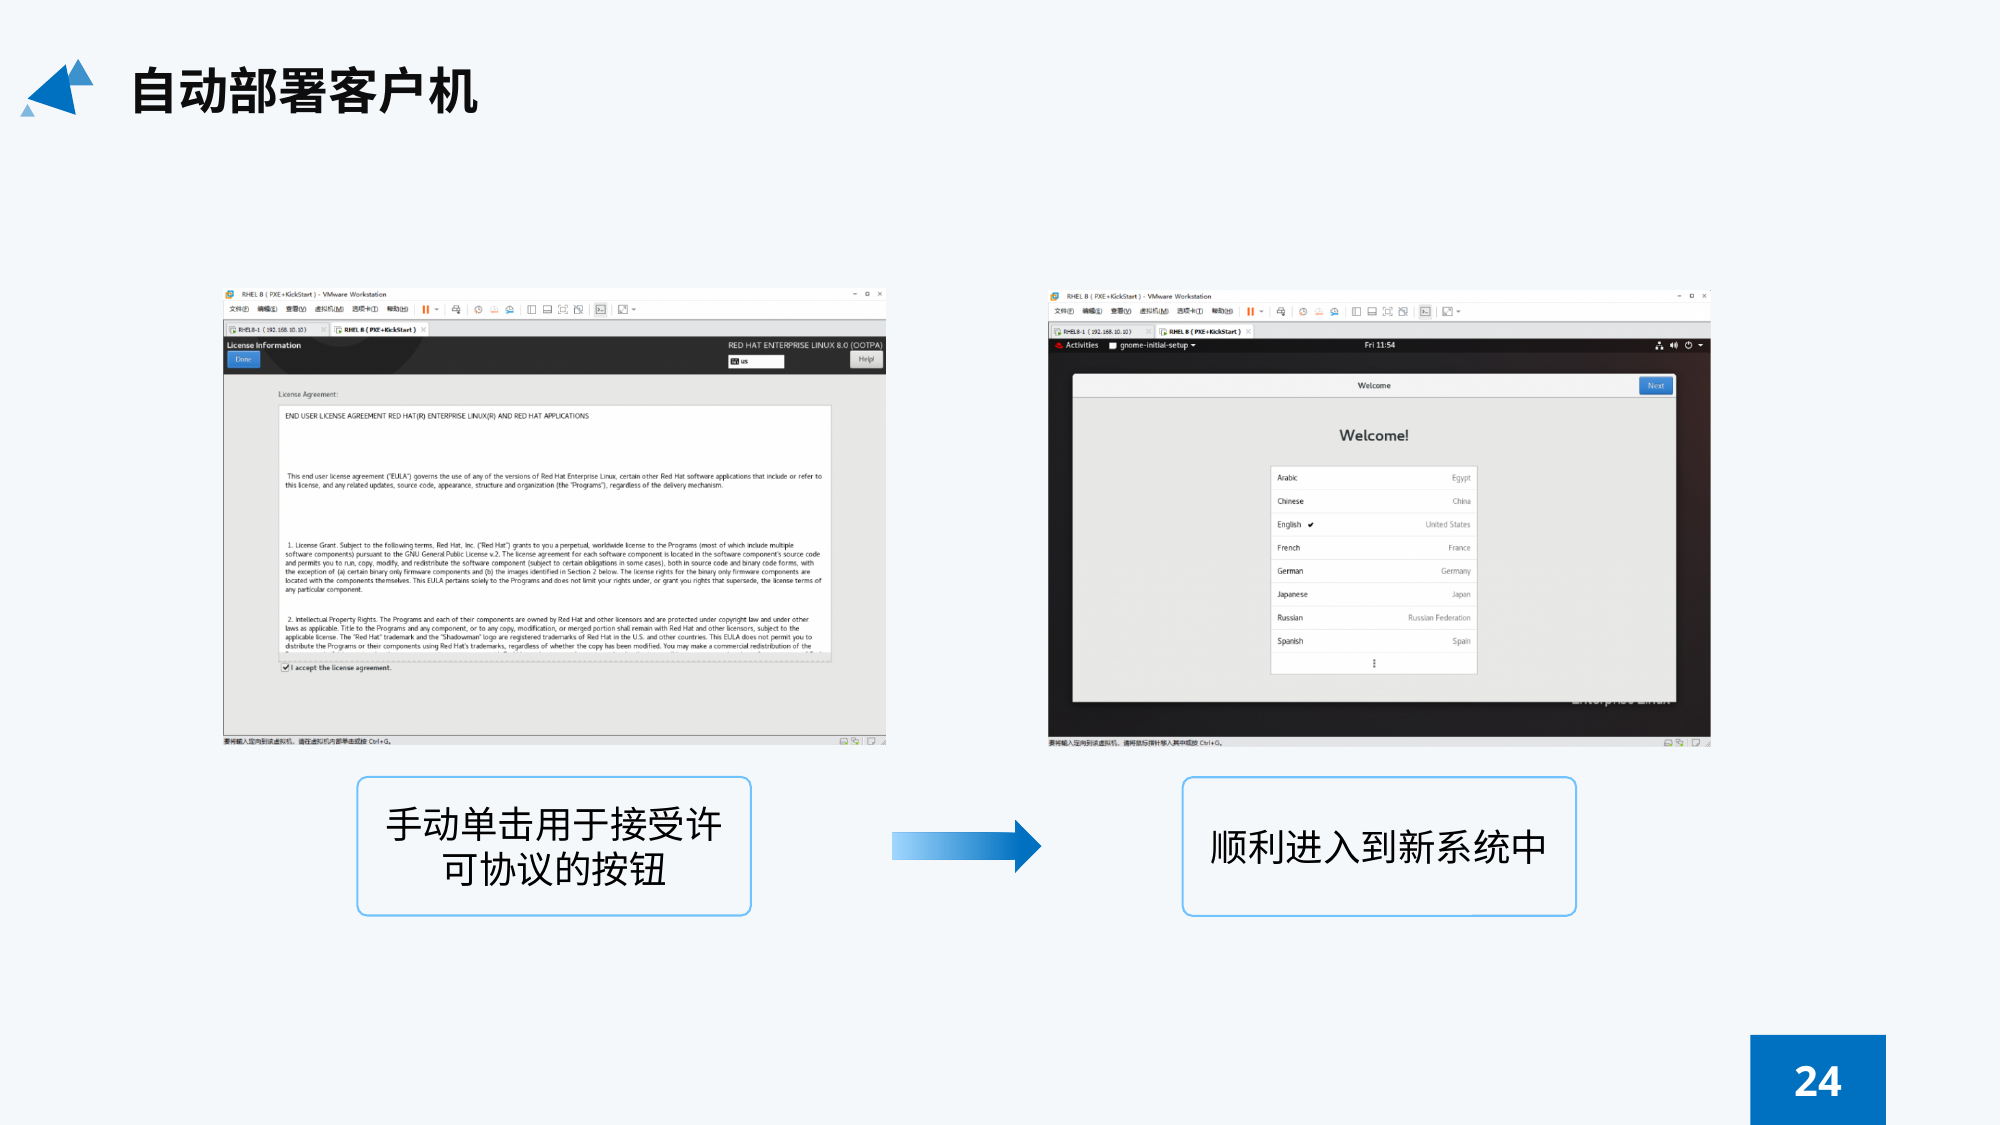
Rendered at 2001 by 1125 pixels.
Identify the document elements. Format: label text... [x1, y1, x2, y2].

text_box 手动单击用于接受许可协议的按钮 [356, 775, 752, 917]
picture [223, 288, 886, 745]
text_box [890, 817, 1044, 876]
text_box 自动部署客户机 [114, 52, 949, 127]
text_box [1750, 1034, 1886, 1125]
picture [1048, 290, 1711, 747]
text_box 顺利进入到新系统中 [1181, 776, 1578, 917]
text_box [20, 58, 94, 117]
